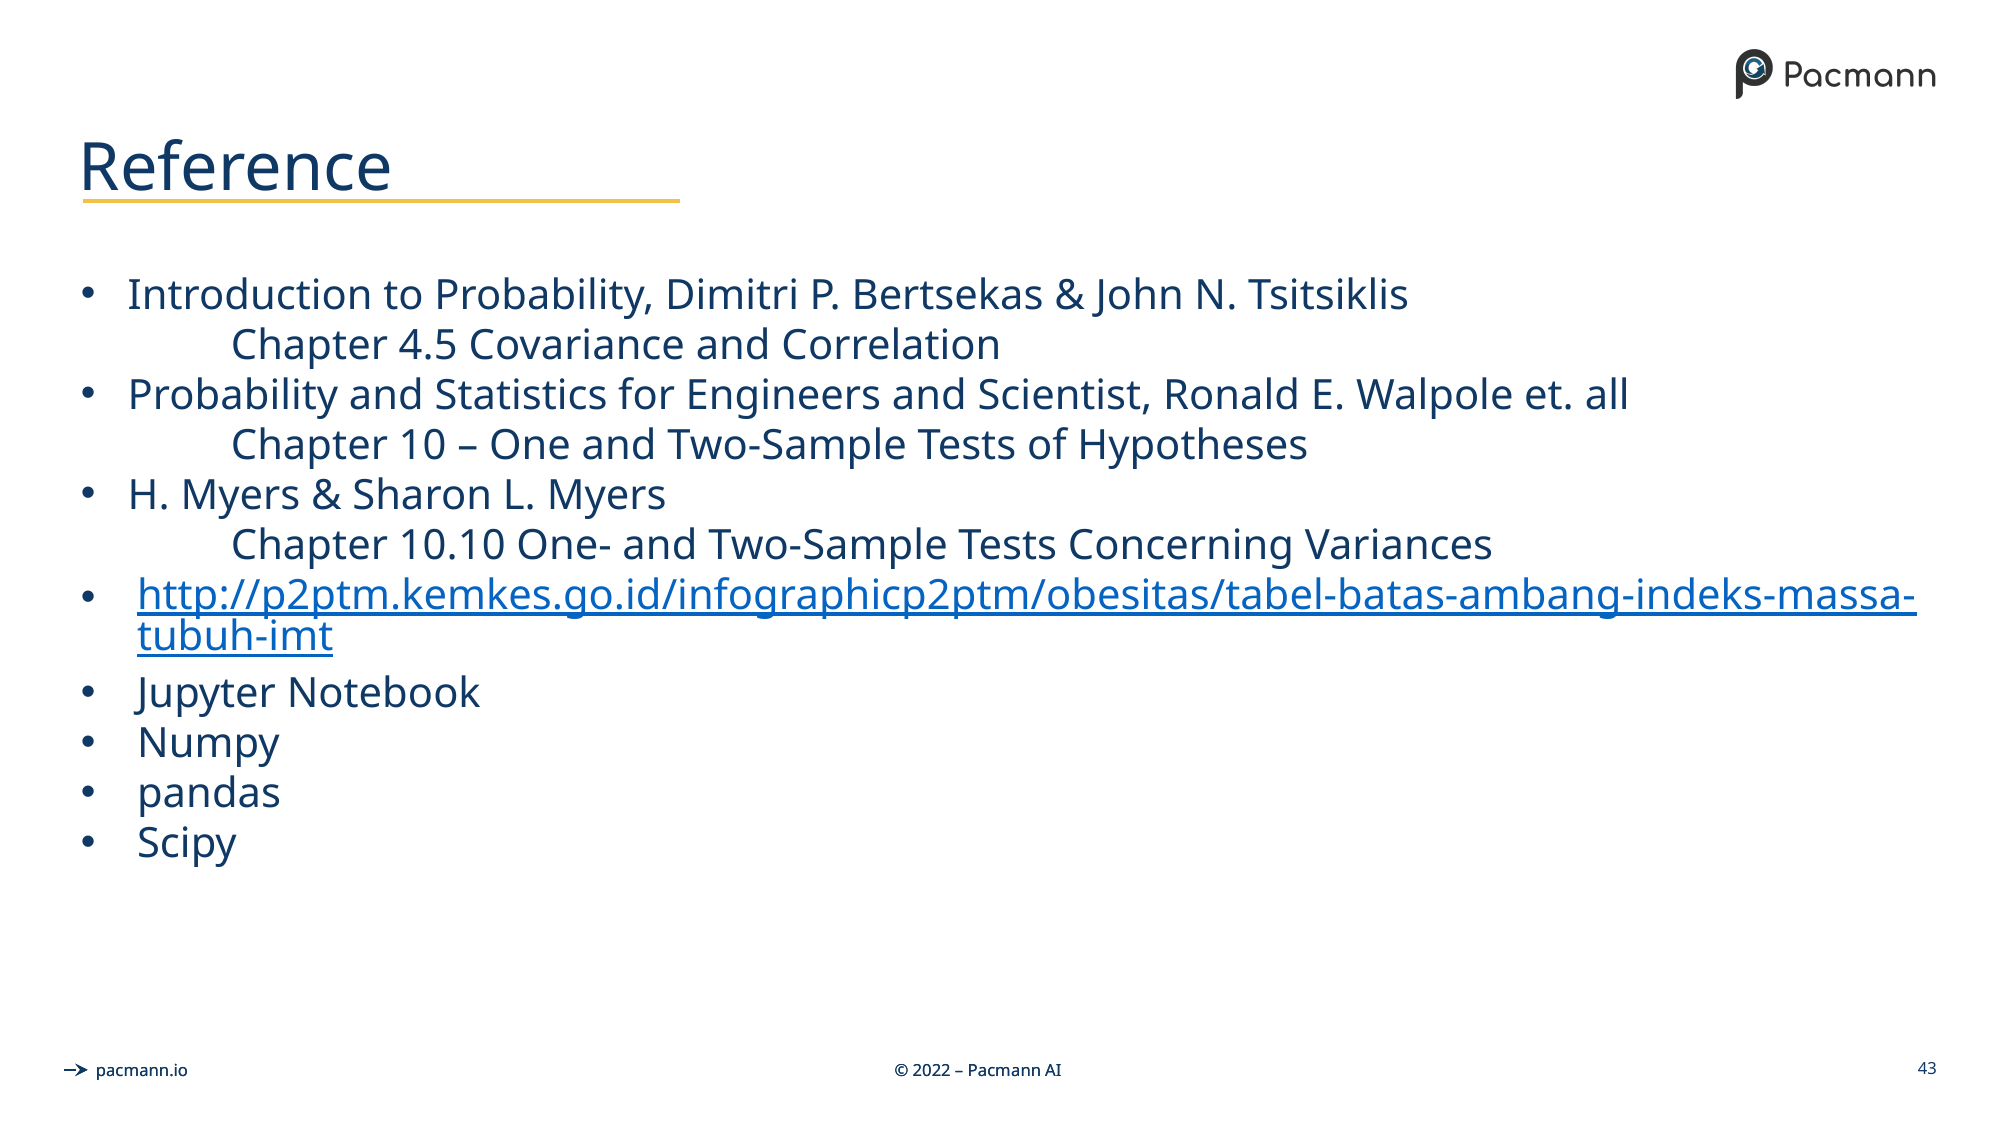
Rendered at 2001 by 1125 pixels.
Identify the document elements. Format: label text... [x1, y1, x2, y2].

picture [1707, 36, 1966, 112]
text_box Introduction to Probability, Dimitri P. Bertsekas & John N. Tsitsiklis Chapter 4.5 Covariance and Correlation Probability and Statistics for Engineers and Scientist, Ronald E. Walpole et. all Chapter 10 – One and Two-Sample Tests of Hypotheses H. Myers & Sharon L. Myers Chapter 10.10 One- and Two-Sample Tests Concerning Variances http://p2ptm.kemkes.go.id/infographicp2ptm/obesitas/tabel-batas-ambang-indeks-massa-tubuh-imt Jupyter Notebook Numpy pandas Scipy [65, 259, 1934, 833]
title Reference [63, 59, 1952, 278]
